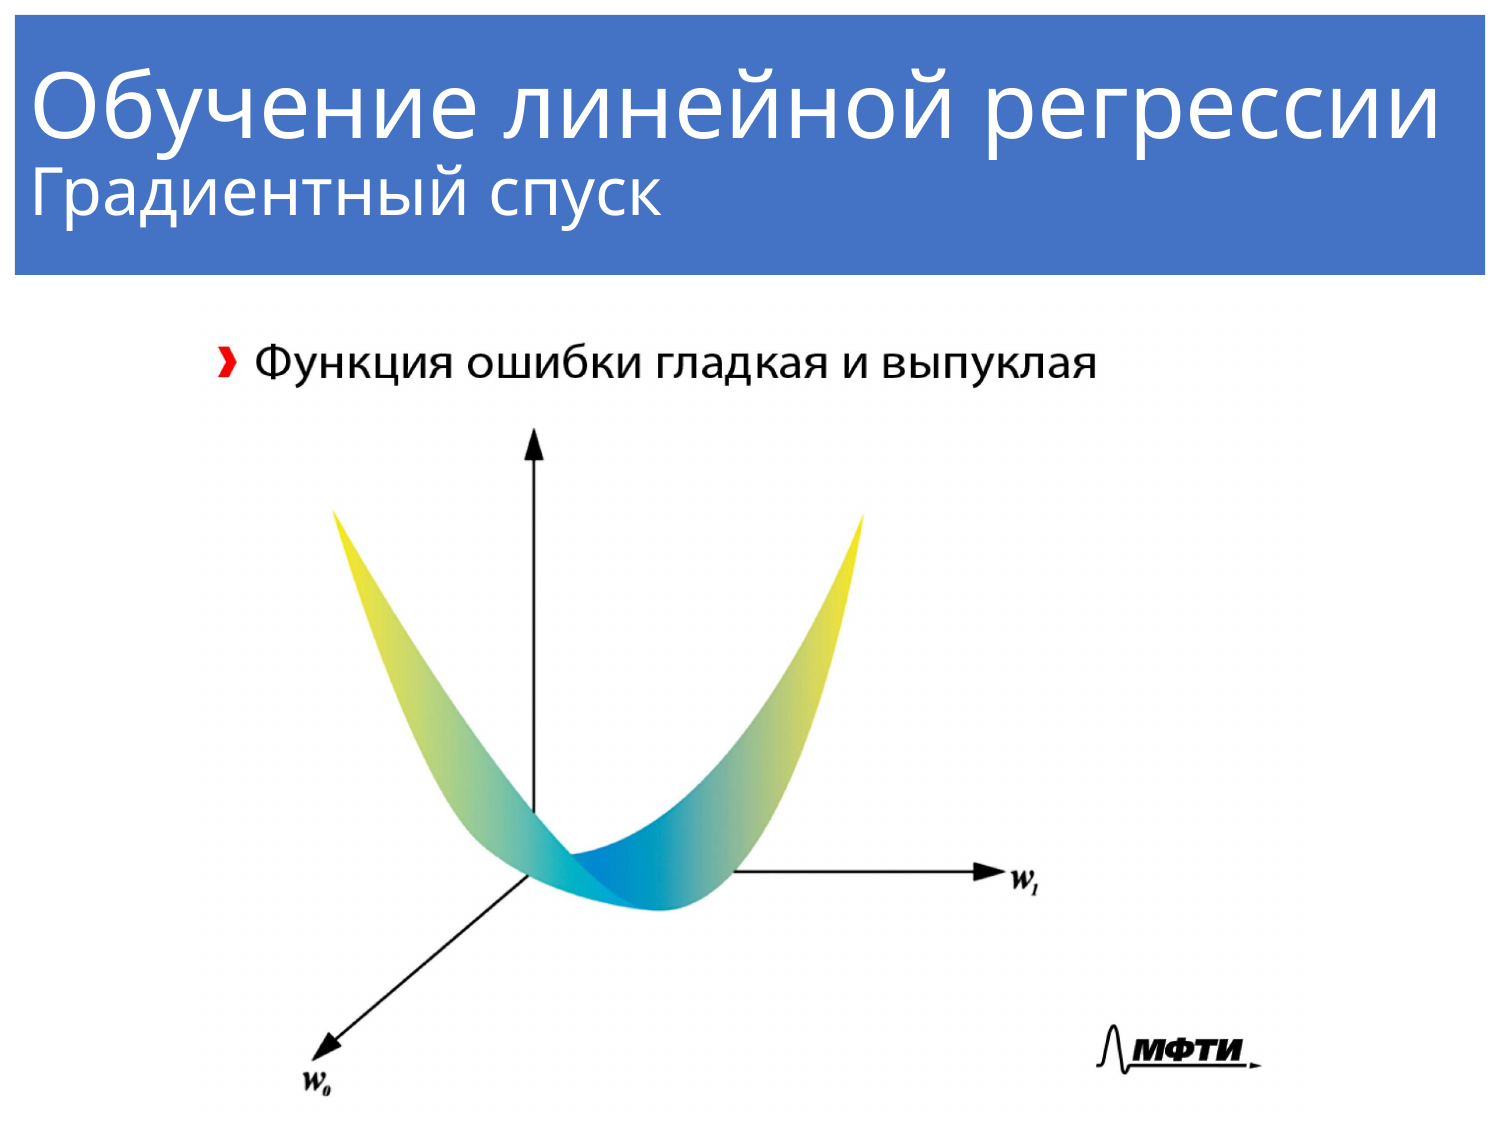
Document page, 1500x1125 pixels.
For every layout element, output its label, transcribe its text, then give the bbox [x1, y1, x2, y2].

title Обучение линейной регрессии Градиентный спуск [14, 14, 1486, 275]
picture [177, 295, 1306, 1111]
